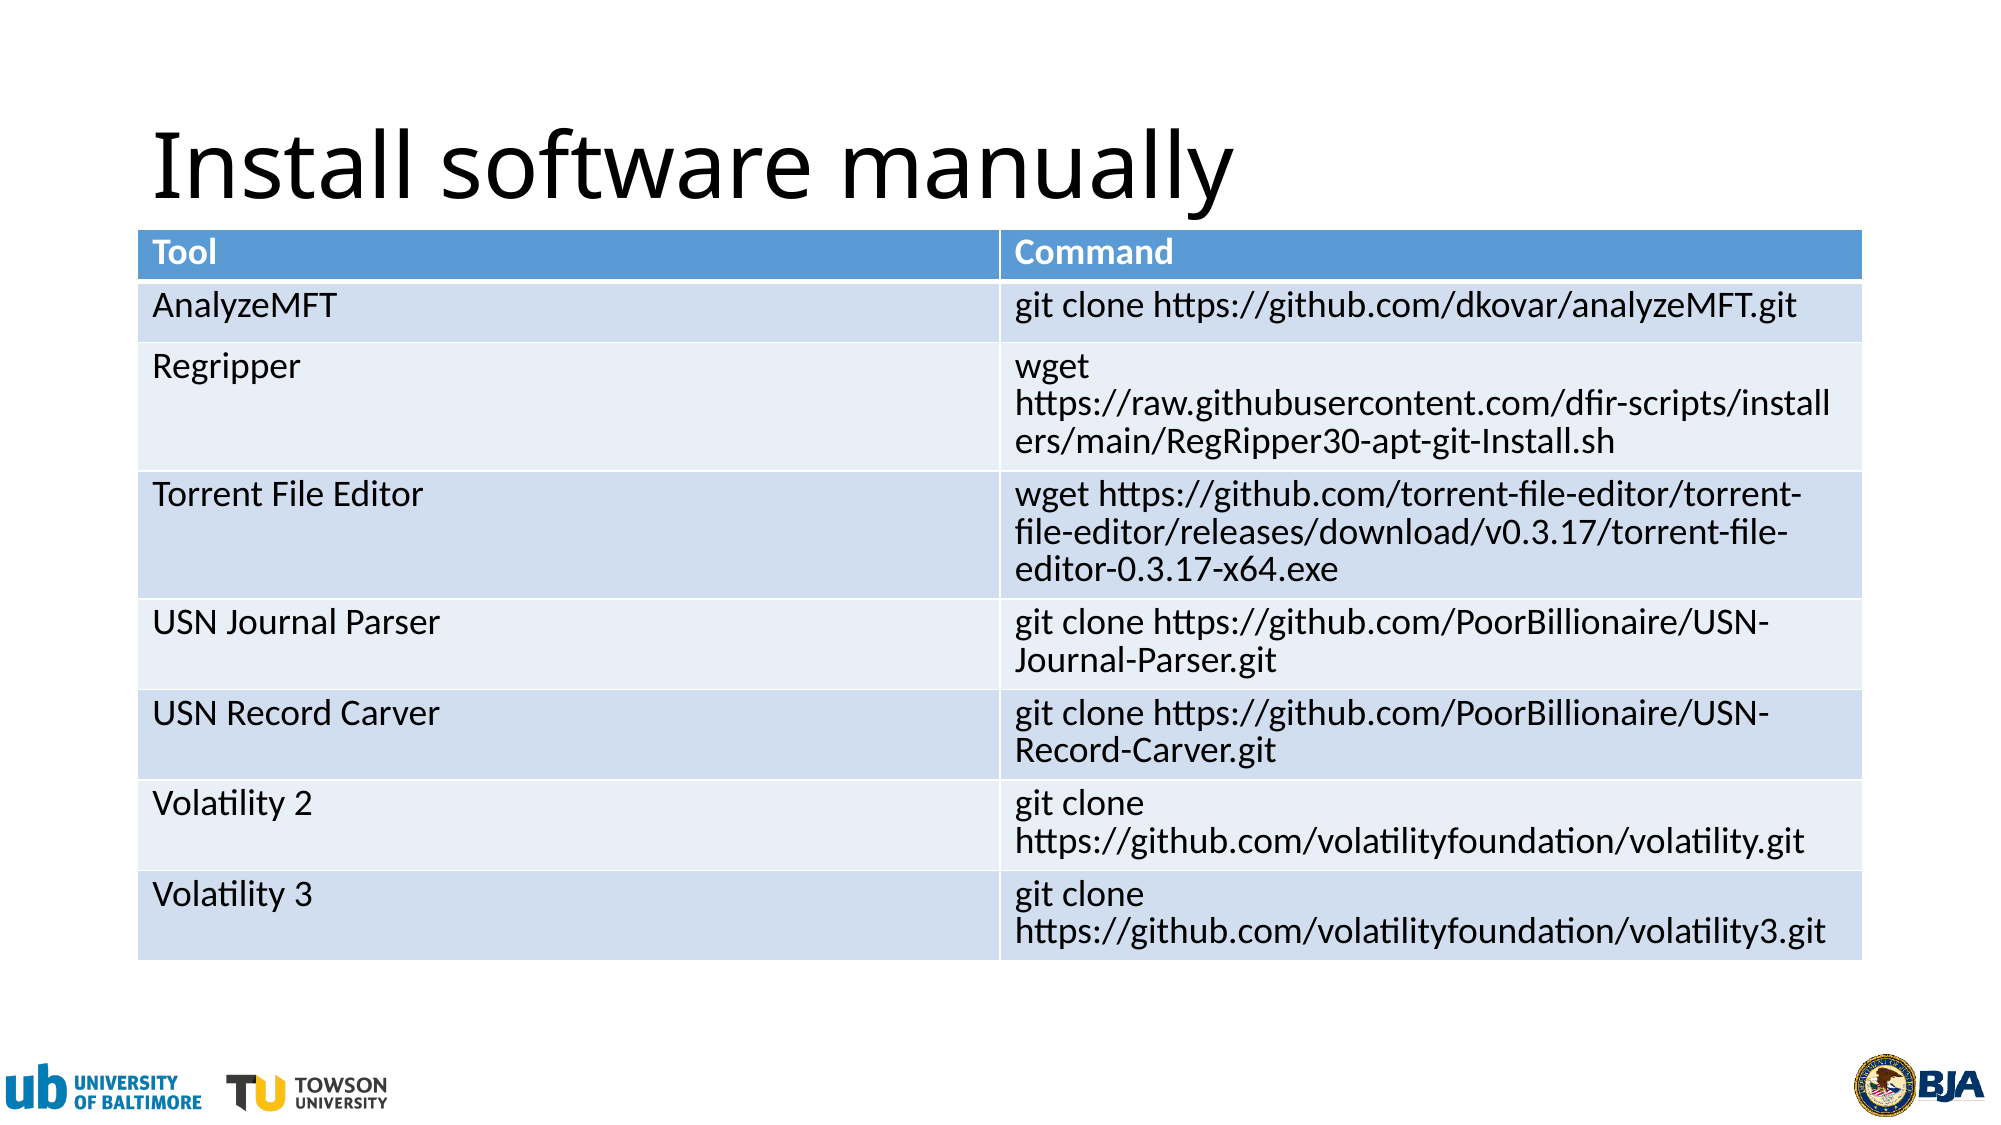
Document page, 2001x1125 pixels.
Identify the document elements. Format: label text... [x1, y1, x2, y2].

table_cell git clone https://github.com/PoorBillionaire/USN-Journal-Parser.git [1001, 600, 1862, 689]
title Install software manually [137, 59, 1863, 228]
table_cell USN Record Carver [138, 690, 999, 779]
table_cell Regripper [138, 343, 999, 470]
table_cell git clone https://github.com/dkovar/analyzeMFT.git [1001, 284, 1862, 342]
table_cell Torrent File Editor [138, 472, 999, 598]
table_cell USN Journal Parser [138, 600, 999, 689]
table_cell git clone https://github.com/PoorBillionaire/USN-Record-Carver.git [1001, 690, 1862, 779]
table_header Command [1001, 230, 1862, 279]
table_cell wget https://github.com/torrent-file-editor/torrent-file-editor/releases/download/v0.3.17/torrent-file-editor-0.3.17-x64.exe [1001, 472, 1862, 598]
picture [0, 1031, 407, 1125]
table_cell Volatility 2 [138, 781, 999, 870]
table_cell wget https://raw.githubusercontent.com/dfir-scripts/installers/main/RegRipper30-apt-git-Install.sh [1001, 343, 1862, 470]
table_cell AnalyzeMFT [138, 284, 999, 342]
table_cell git clone https://github.com/volatilityfoundation/volatility.git [1001, 781, 1862, 870]
table_cell git clone https://github.com/volatilityfoundation/volatility3.git [1001, 871, 1862, 960]
picture [1854, 1054, 1986, 1117]
table_cell Volatility 3 [138, 871, 999, 960]
table_header Tool [138, 230, 999, 279]
